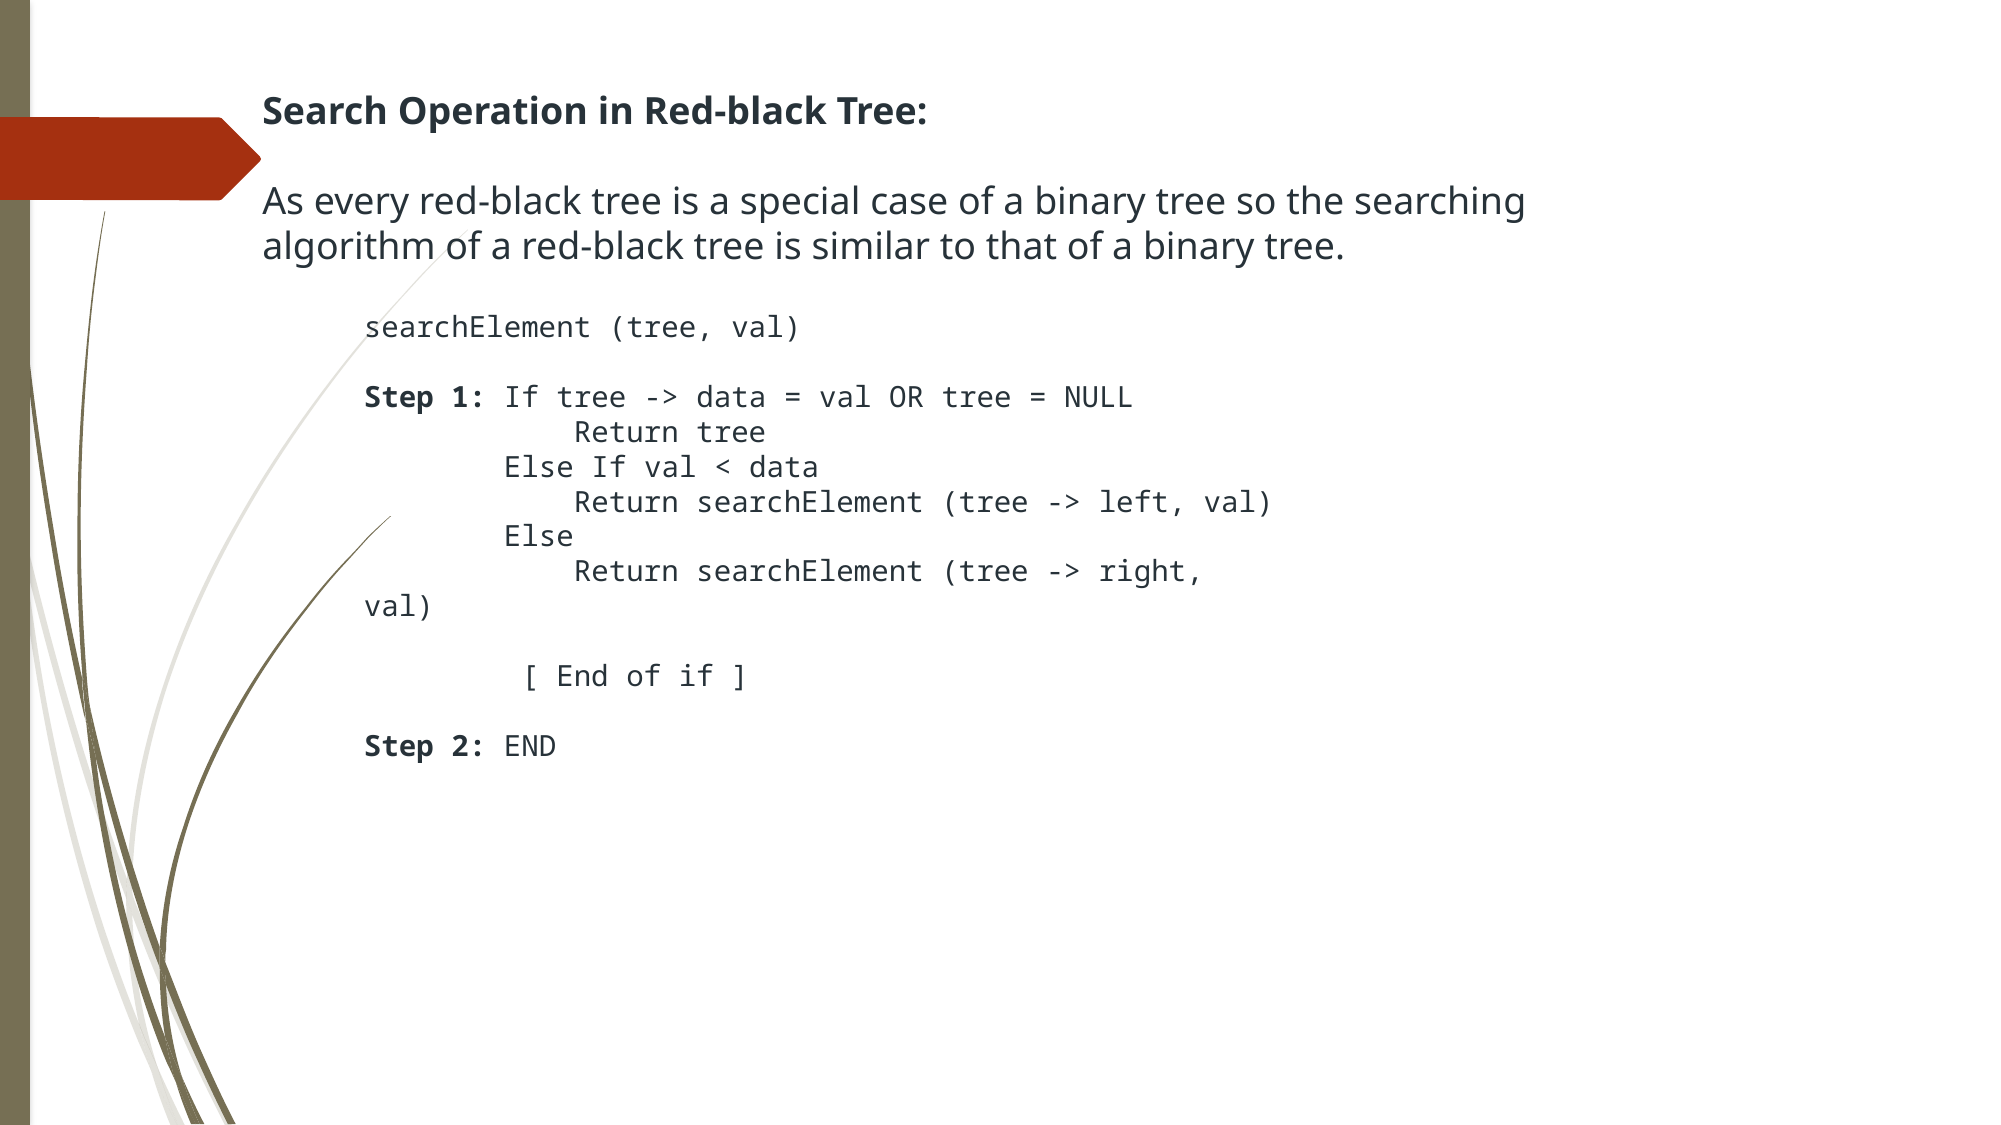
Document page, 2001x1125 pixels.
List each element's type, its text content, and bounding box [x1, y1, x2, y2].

text_box searchElement (tree, val) Step 1: If tree -> data = val OR tree = NULL Return tree Else If val < data Return searchElement (tree -> left, val) Else Return searchElement (tree -> right, val) [ End of if ] Step 2: END [364, 308, 1282, 763]
text_box Search Operation in Red-black Tree: As every red-black tree is a special case of a binary tree so the searching algorithm of a red-black tree is similar to that of a binary tree. [247, 79, 1649, 410]
